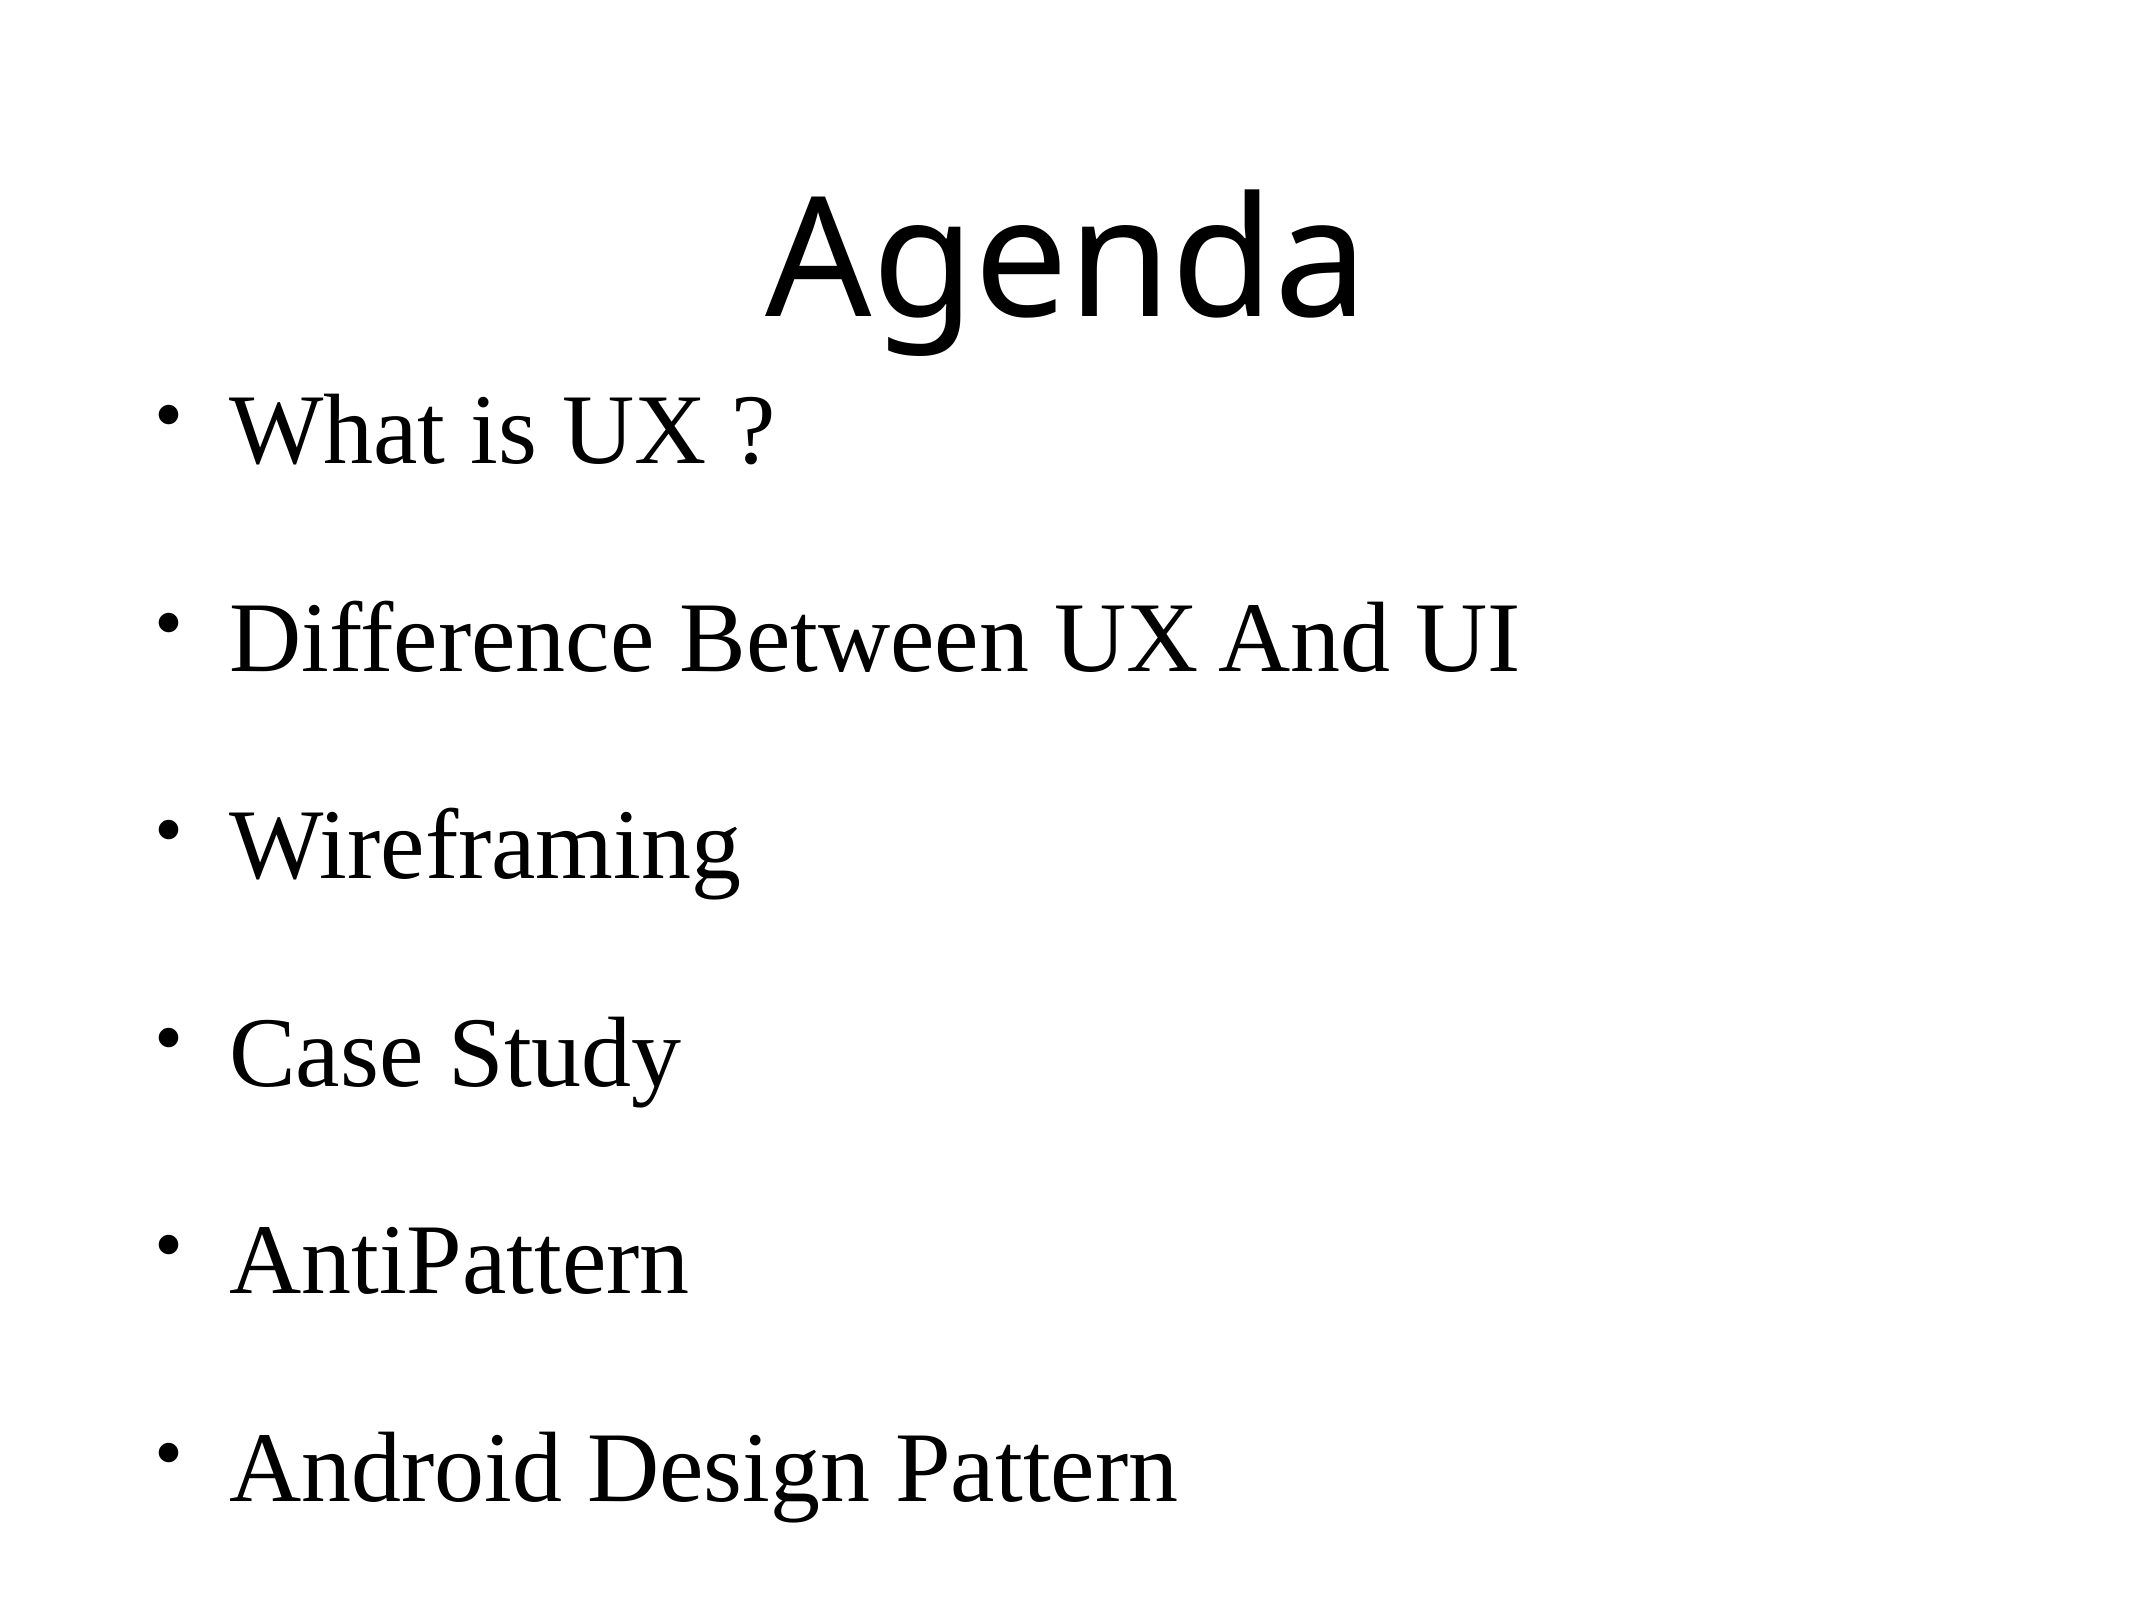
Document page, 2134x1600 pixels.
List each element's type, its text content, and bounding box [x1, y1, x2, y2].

list What is UX ? Difference Between UX And UI Wireframing Case Study AntiPattern Android Design Pattern [155, 426, 1978, 1459]
title Agenda [155, 72, 1978, 426]
